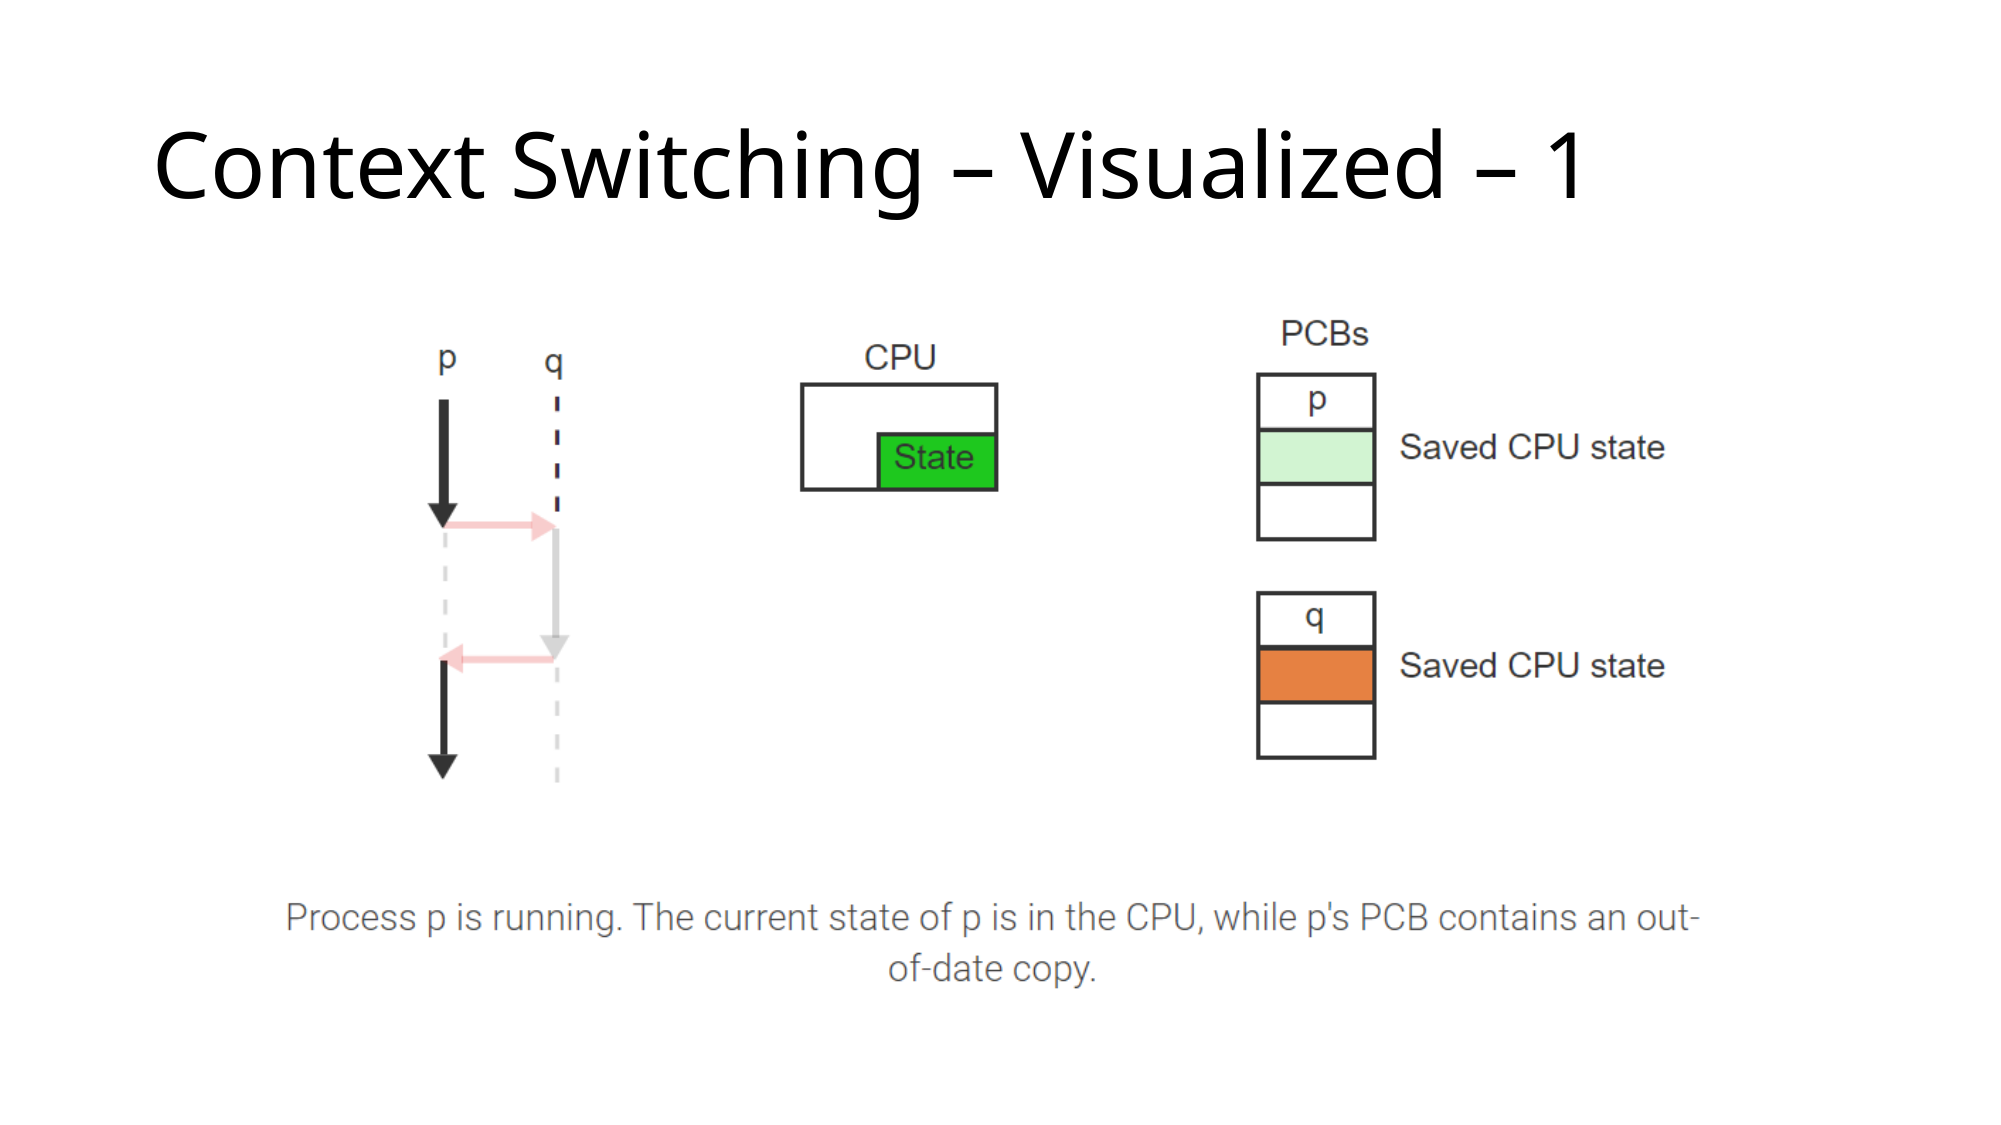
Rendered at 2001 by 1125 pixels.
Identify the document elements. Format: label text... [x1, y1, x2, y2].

title Context Switching – Visualized – 1 [137, 59, 1863, 278]
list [271, 299, 1728, 1014]
